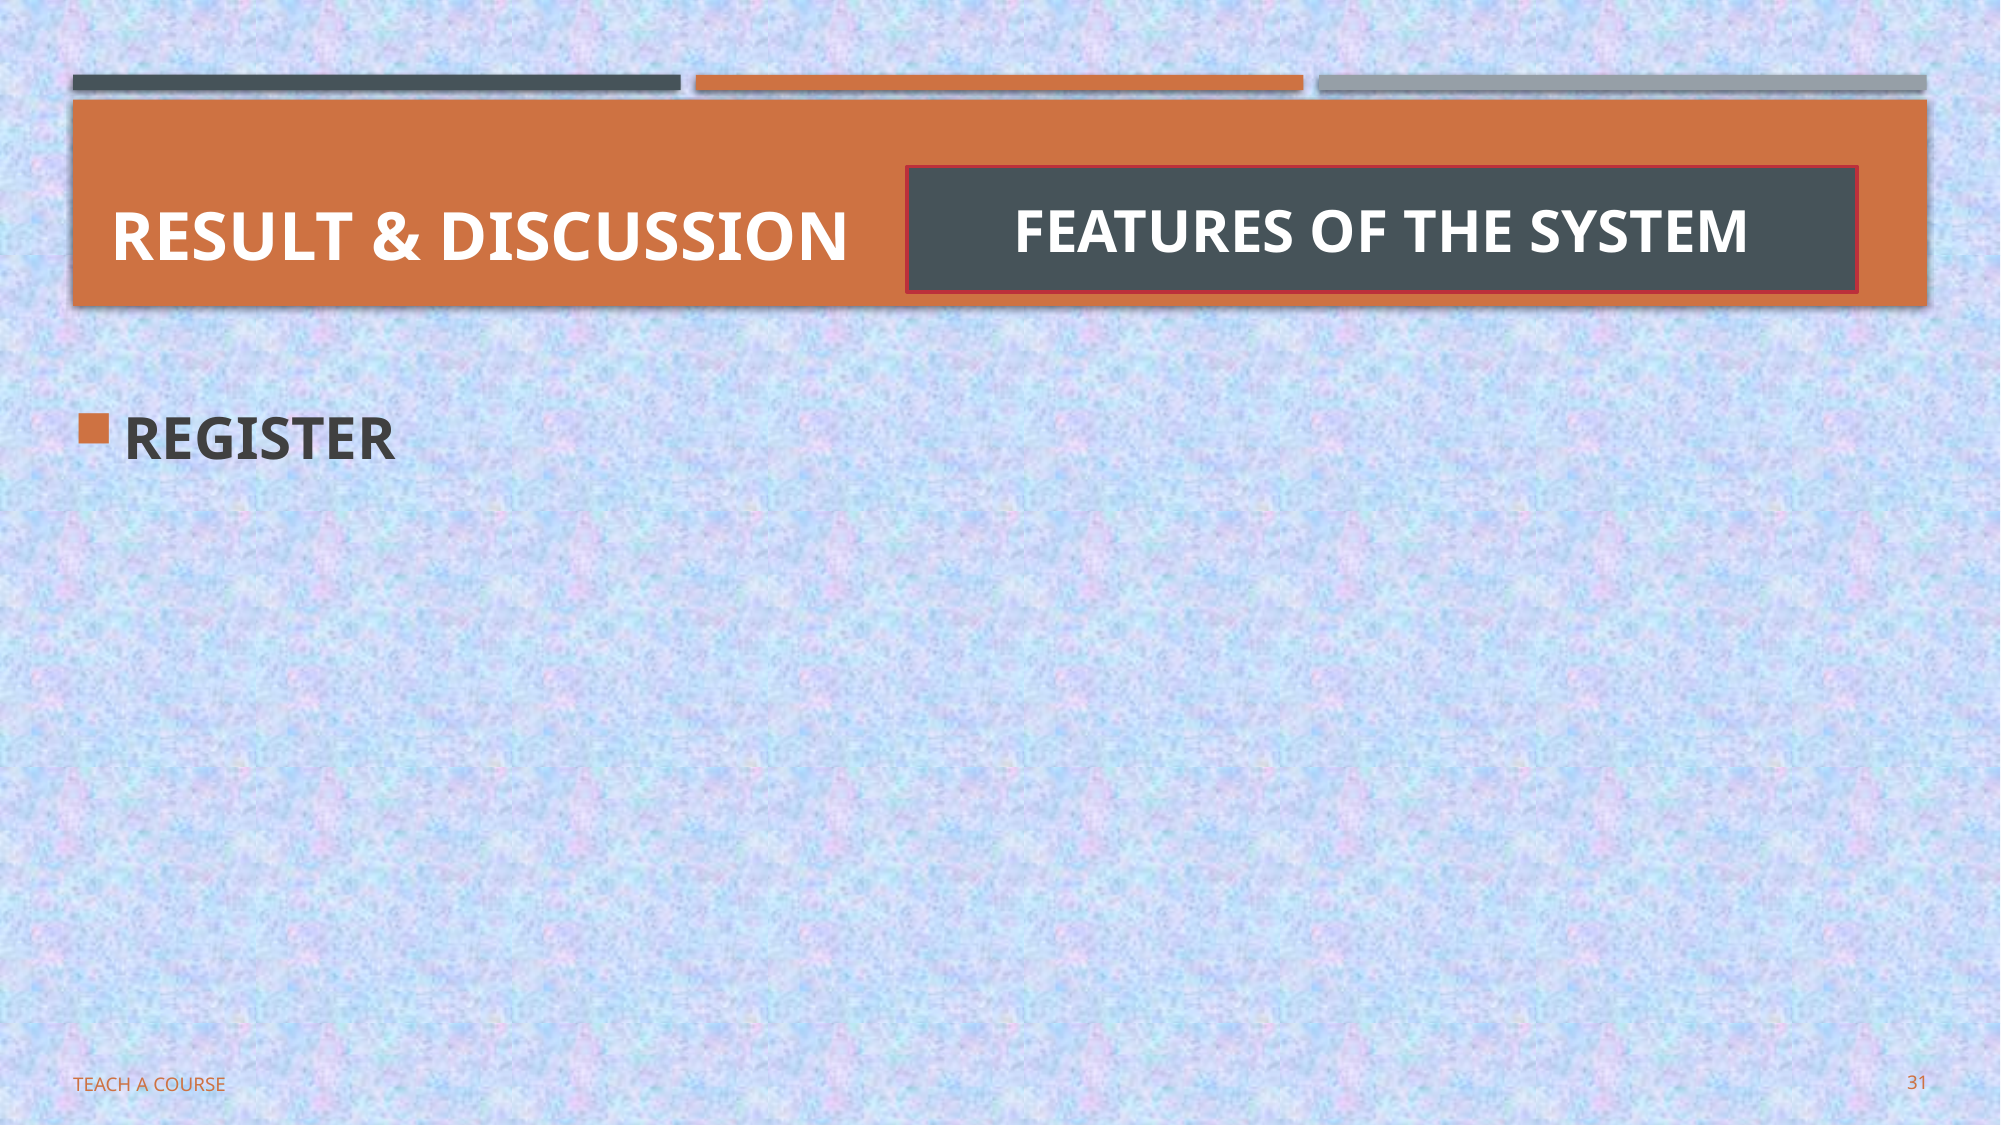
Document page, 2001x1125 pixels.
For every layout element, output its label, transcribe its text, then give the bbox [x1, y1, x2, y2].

text_box FEATURES OF THE SYSTEM [905, 165, 1859, 294]
title RESULT & DISCUSSION [95, 119, 1905, 282]
footer Teach a Course [58, 1053, 1177, 1114]
text_box REGISTER [58, 322, 949, 550]
picture [0, 0, 2001, 1125]
slide_number 31 [1770, 1053, 1944, 1114]
